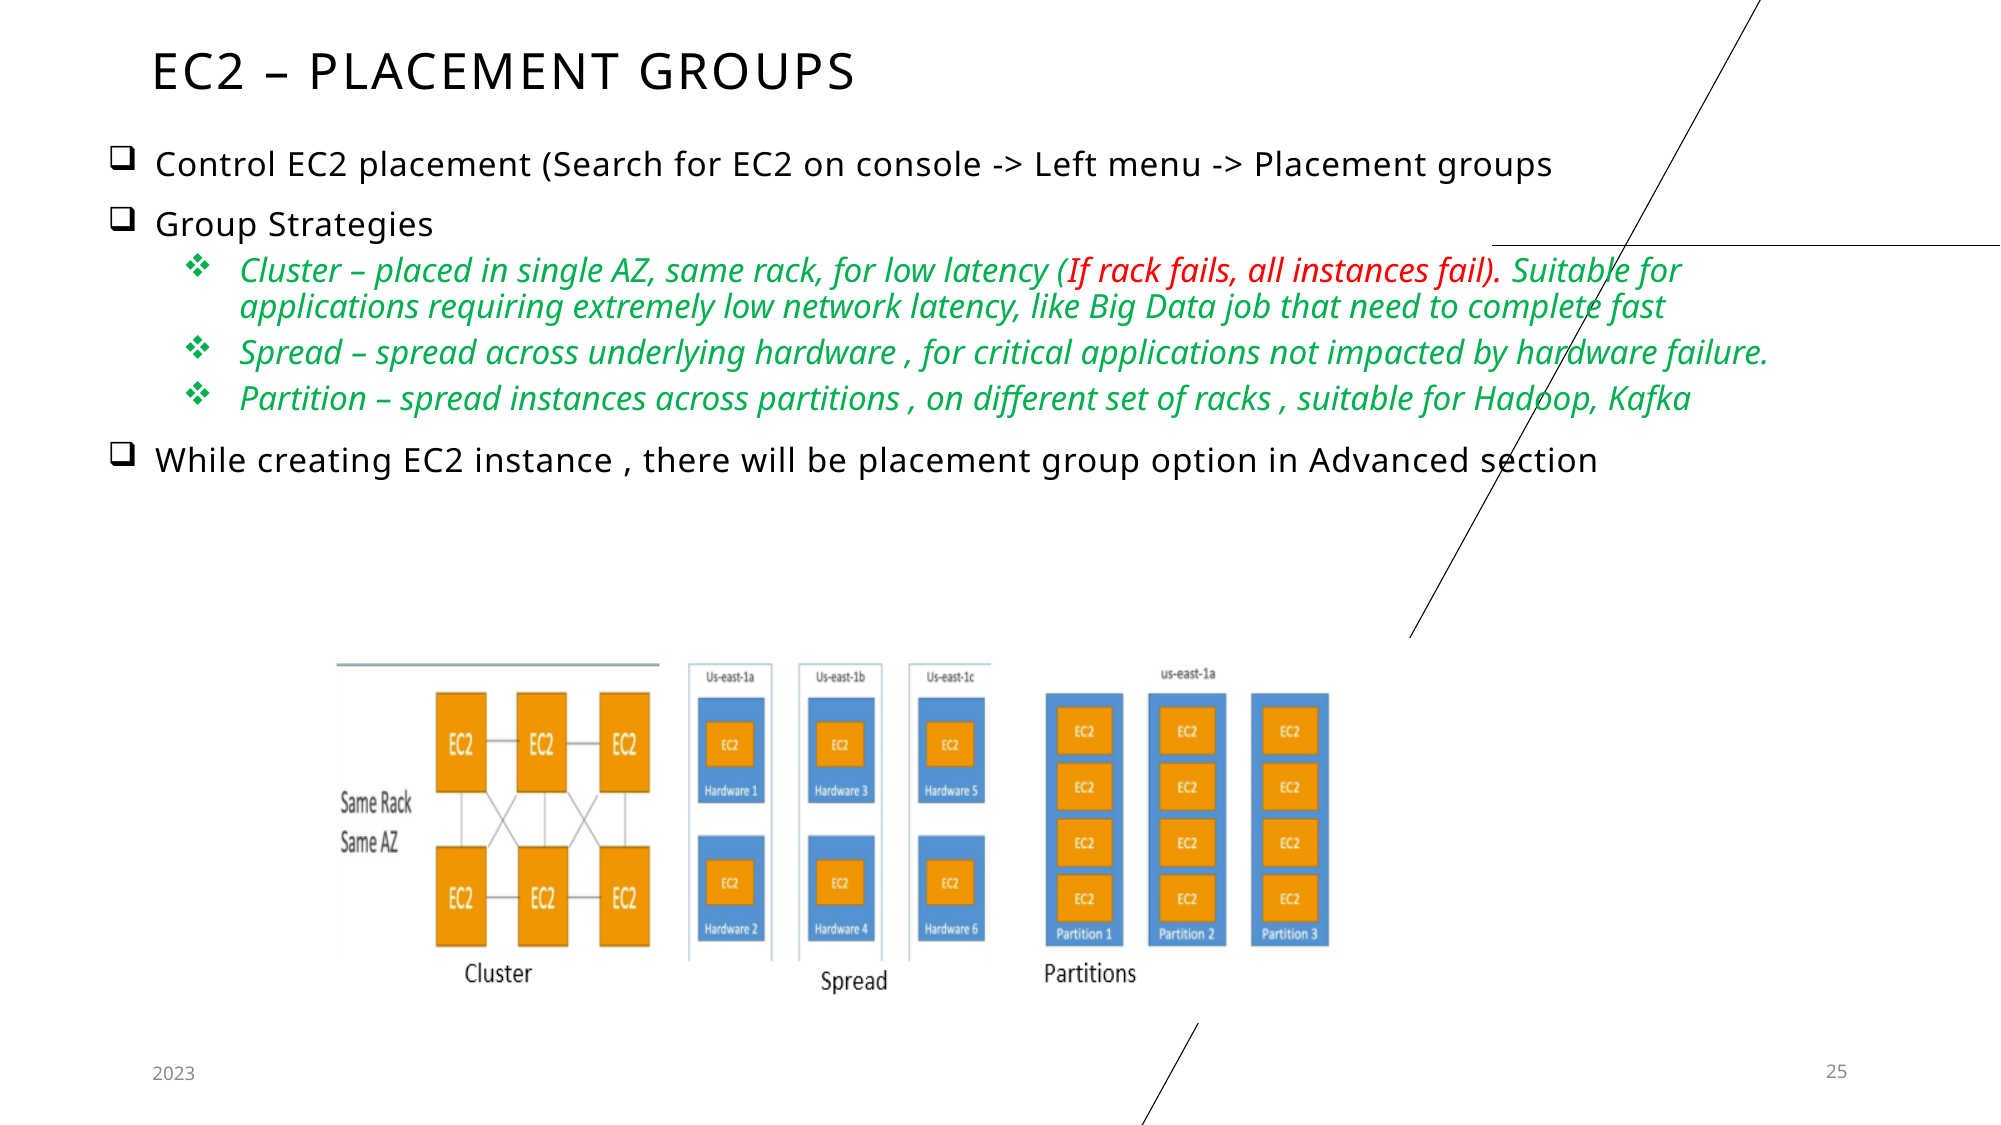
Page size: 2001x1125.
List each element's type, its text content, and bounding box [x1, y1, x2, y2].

slide_number 2023 [137, 1042, 338, 1103]
list Control EC2 placement (Search for EC2 on console -> Left menu -> Placement groups Group Strategies Cluster – placed in single AZ, same rack, for low latency (If rack fails, all instances fail). Suitable for applications requiring extremely low network latency, like Big Data job that need to complete fast Spread – spread across underlying hardware , for critical applications not impacted by hardware failure. Partition – spread instances across partitions , on different set of racks , suitable for Hadoop, Kafka While creating EC2 instance , there will be placement group option in Advanced section [93, 135, 1848, 520]
slide_number 25 [1412, 1042, 1863, 1103]
title EC2 – Placement groups [136, 23, 1339, 108]
picture [323, 638, 1413, 1023]
